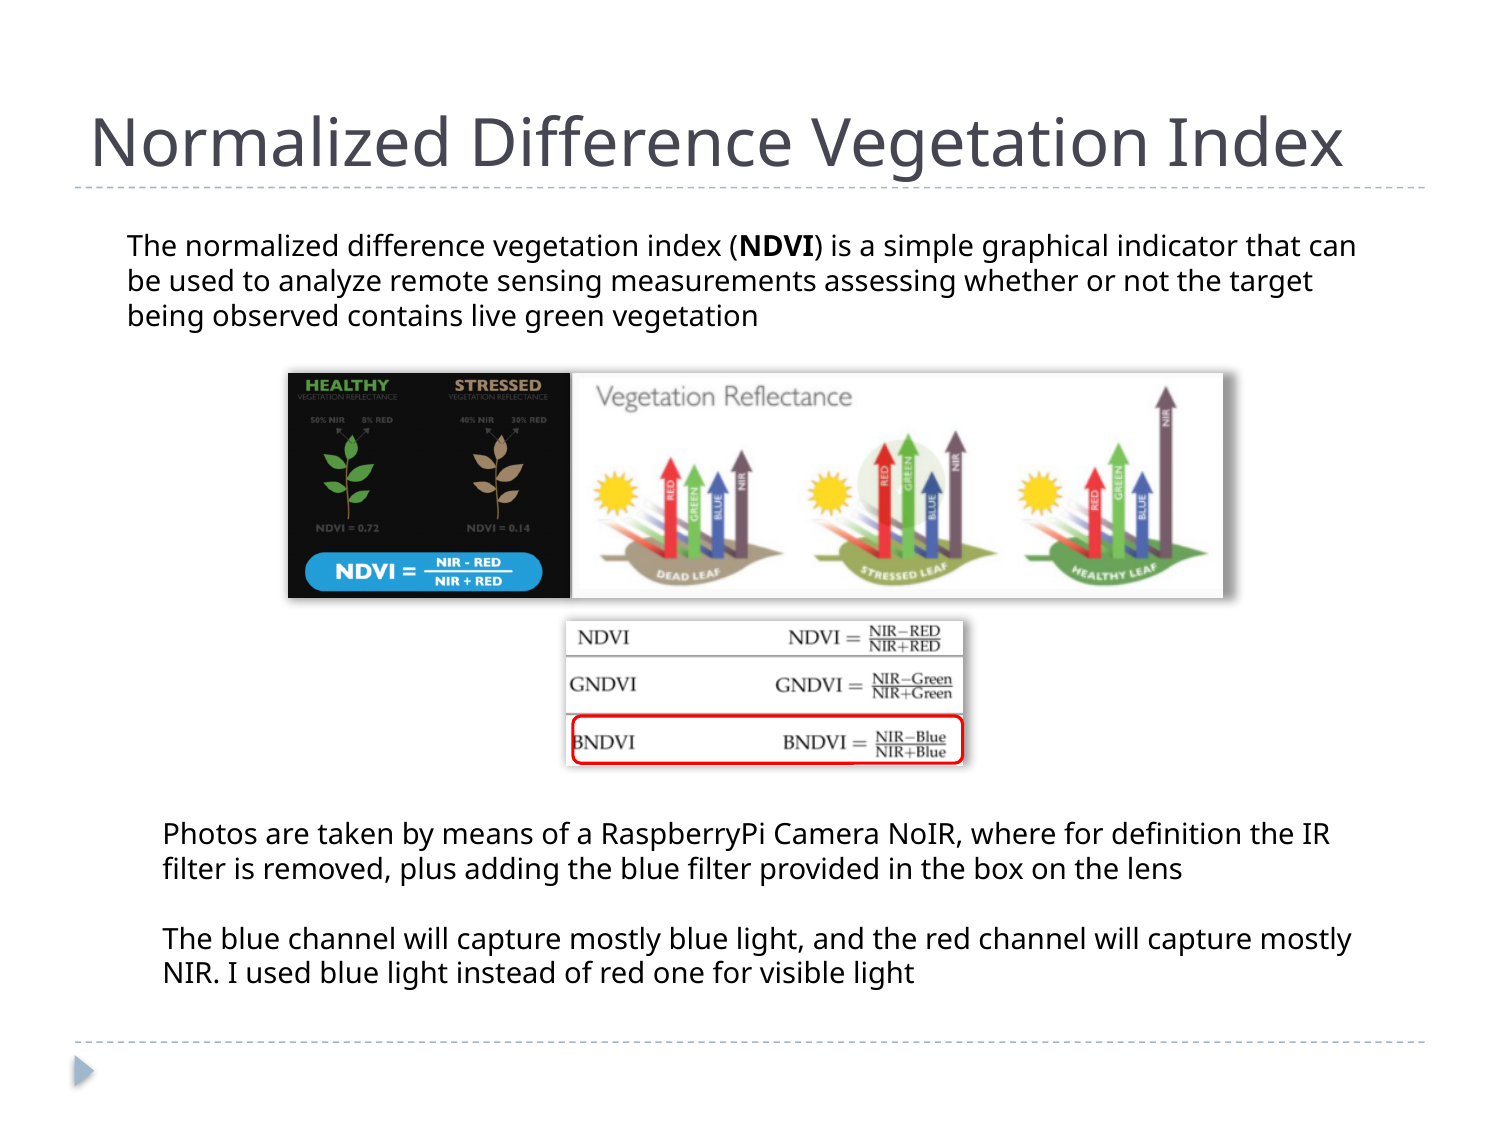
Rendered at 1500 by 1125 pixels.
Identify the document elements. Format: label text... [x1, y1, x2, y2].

text_box The normalized difference vegetation index (NDVI) is a simple graphical indicator that can be used to analyze remote sensing measurements assessing whether or not the target being observed contains live green vegetation [112, 219, 1412, 340]
title Normalized Difference Vegetation Index [75, 24, 1425, 188]
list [566, 621, 963, 766]
picture [288, 373, 570, 599]
picture [572, 373, 1223, 599]
text_box Photos are taken by means of a RaspberryPi Camera NoIR, where for definition the IR filter is removed, plus adding the blue filter provided in the box on the lens The blue channel will capture mostly blue light, and the red channel will capture mostly NIR. I used blue light instead of red one for visible light [147, 807, 1376, 998]
